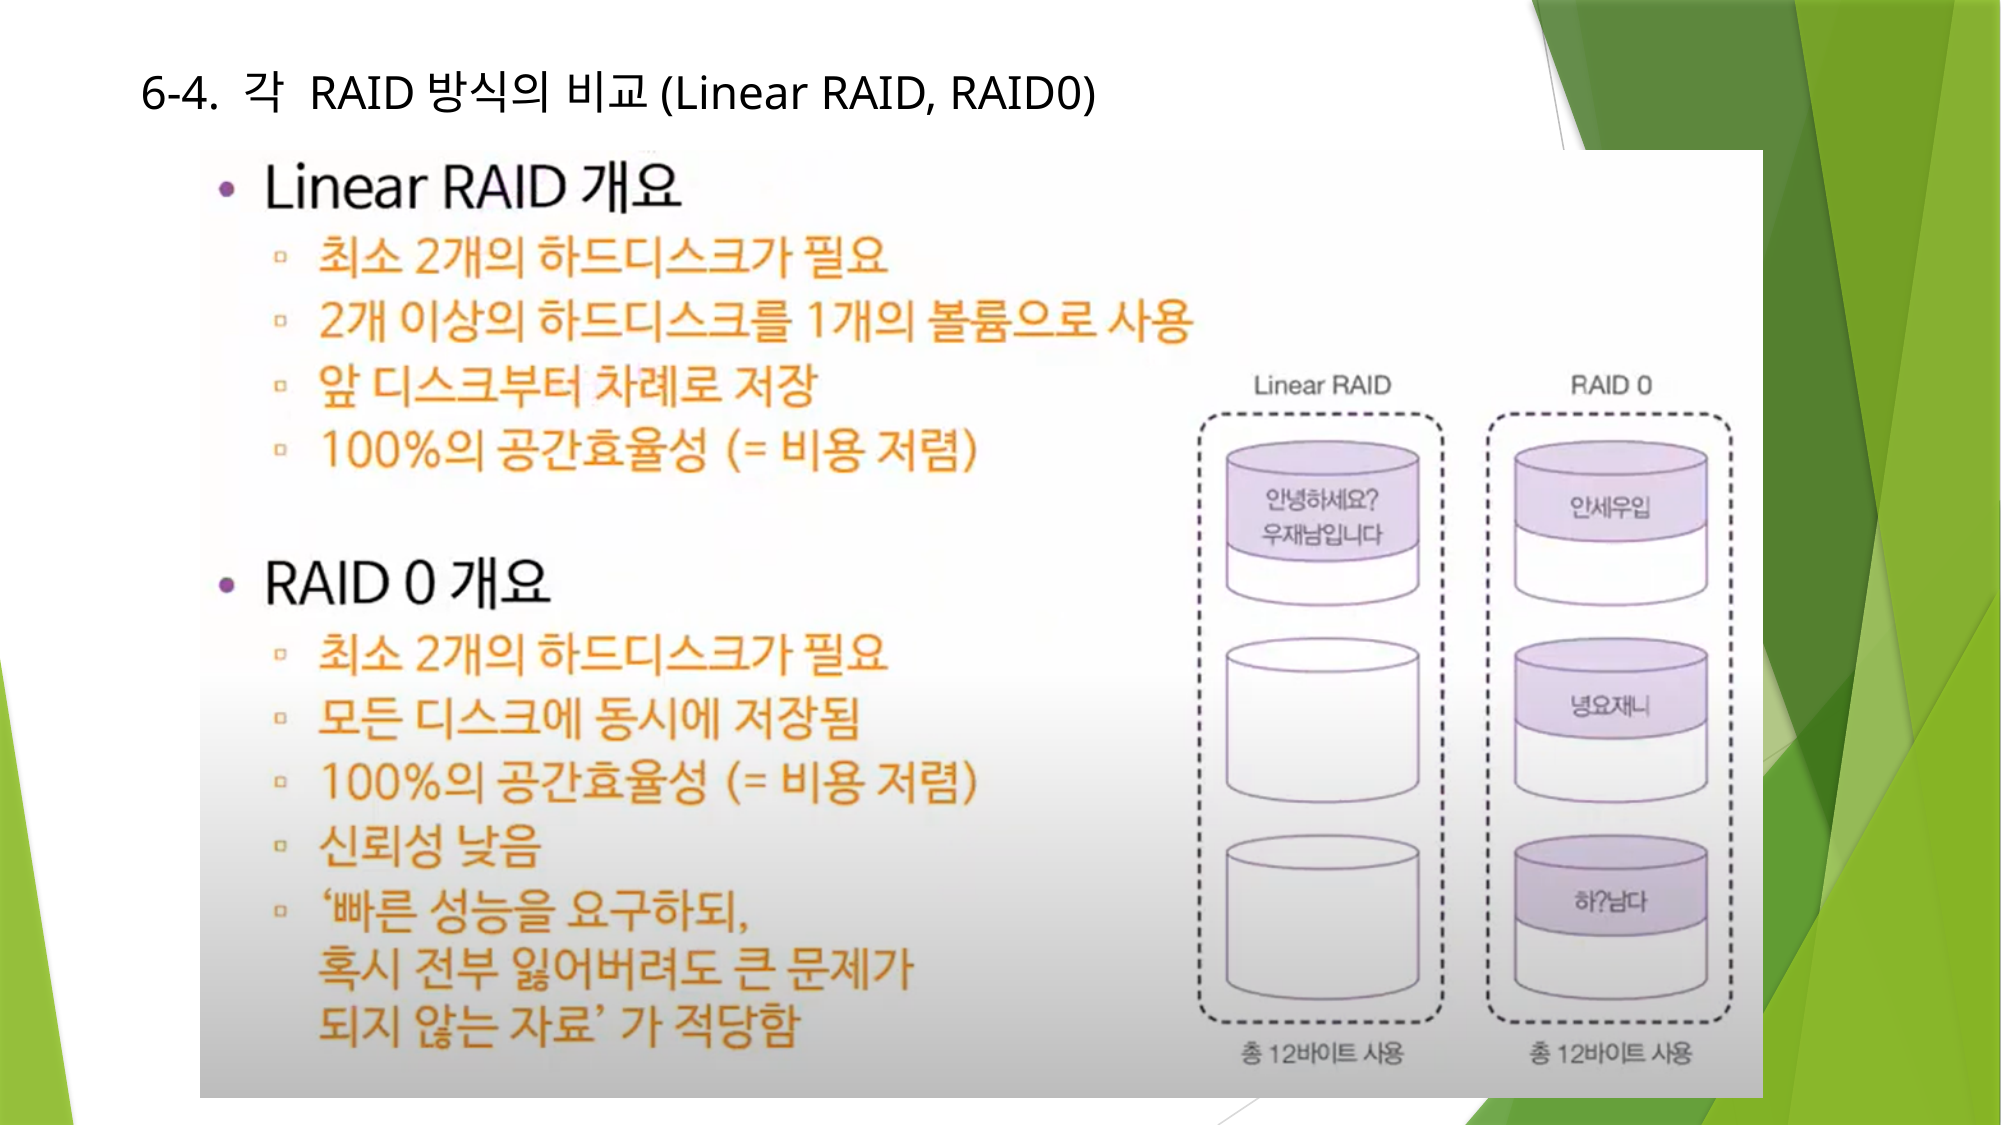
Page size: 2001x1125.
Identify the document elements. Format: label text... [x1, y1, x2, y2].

text_box 6-4. 각 RAID방식의 비교(Linear RAID, RAID0) [125, 39, 1146, 151]
picture [200, 149, 1764, 1099]
